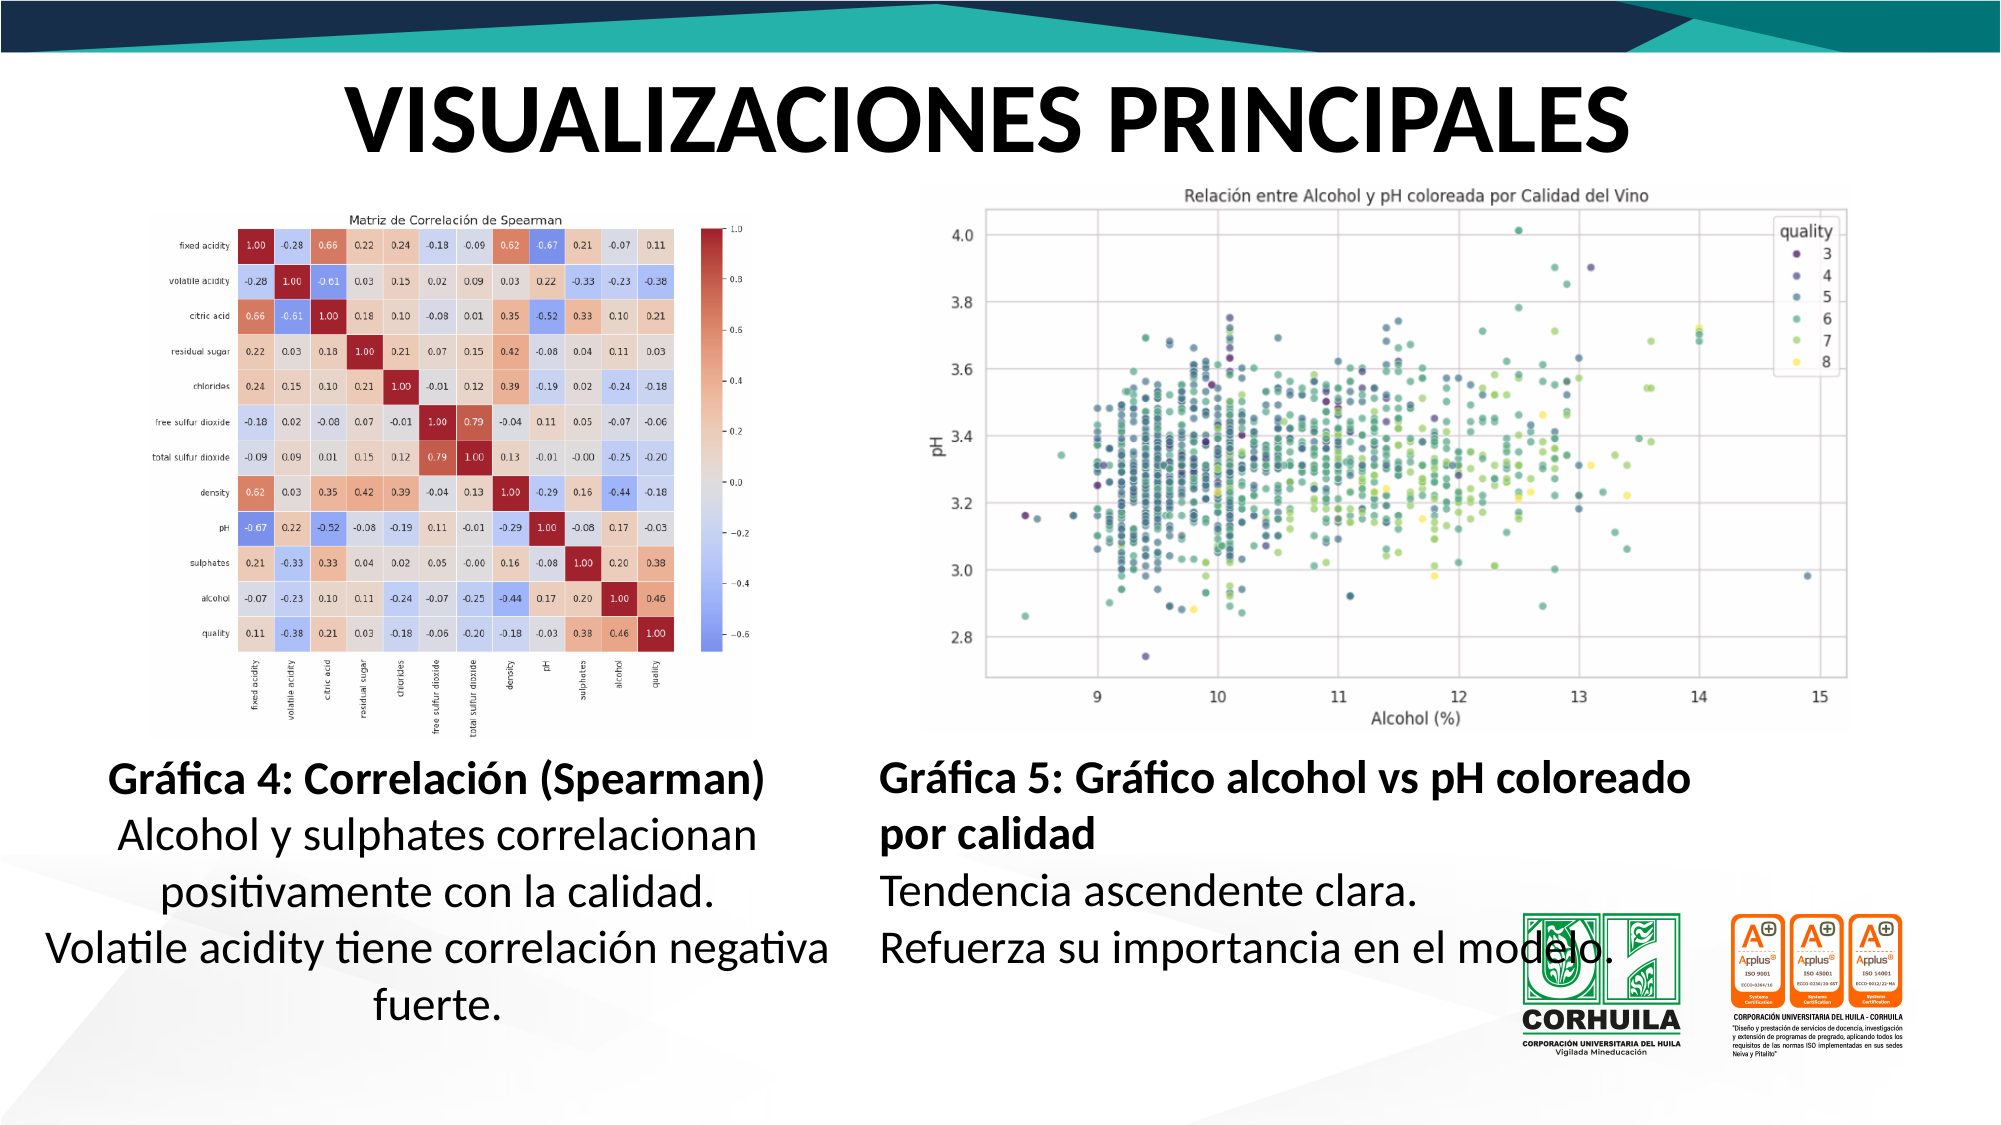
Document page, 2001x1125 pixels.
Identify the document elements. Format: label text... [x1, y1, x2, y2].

title VISUALIZACIONES PRINCIPALES [100, 45, 1901, 233]
text_box Gráfica 4: Correlación (Spearman) Alcohol y sulphates correlacionan positivamente con la calidad. Volatile acidity tiene correlación negativa fuerte. [11, 739, 865, 1094]
text_box Gráfica 5: Gráfico alcohol vs pH coloreado por calidad Tendencia ascendente clara. Refuerza su importancia en el modelo. [864, 738, 1736, 1037]
picture [0, 0, 2000, 1125]
